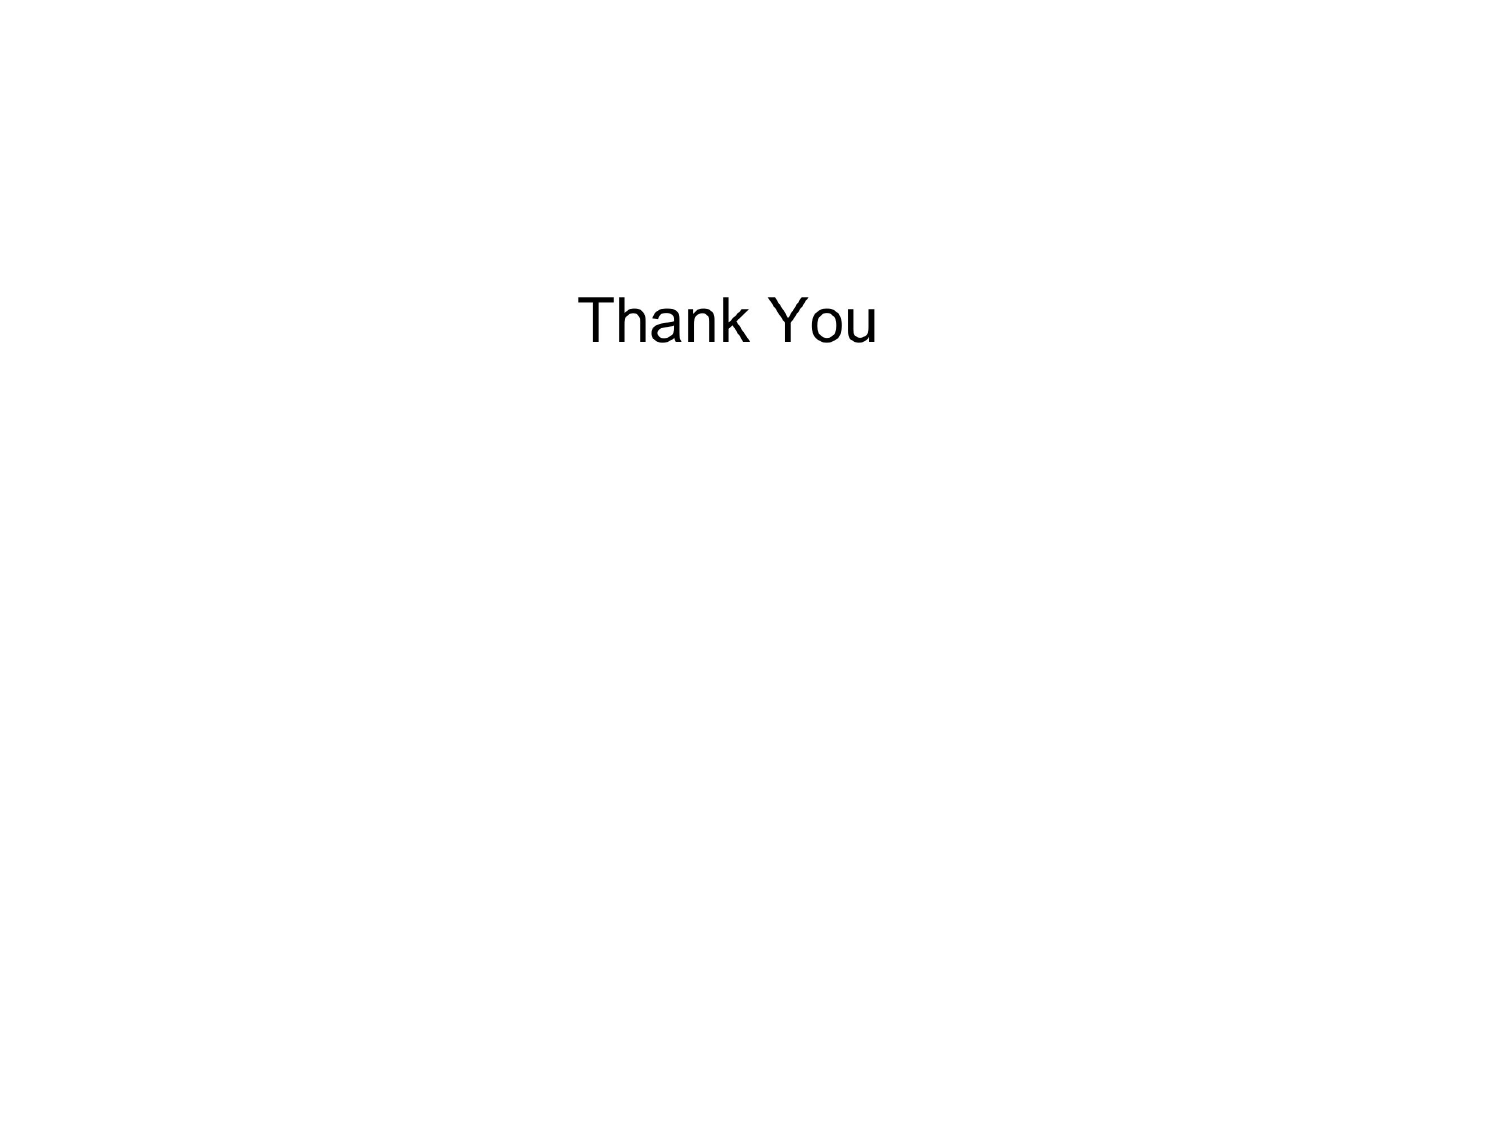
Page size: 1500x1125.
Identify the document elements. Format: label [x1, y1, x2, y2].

picture [0, 0, 1500, 844]
